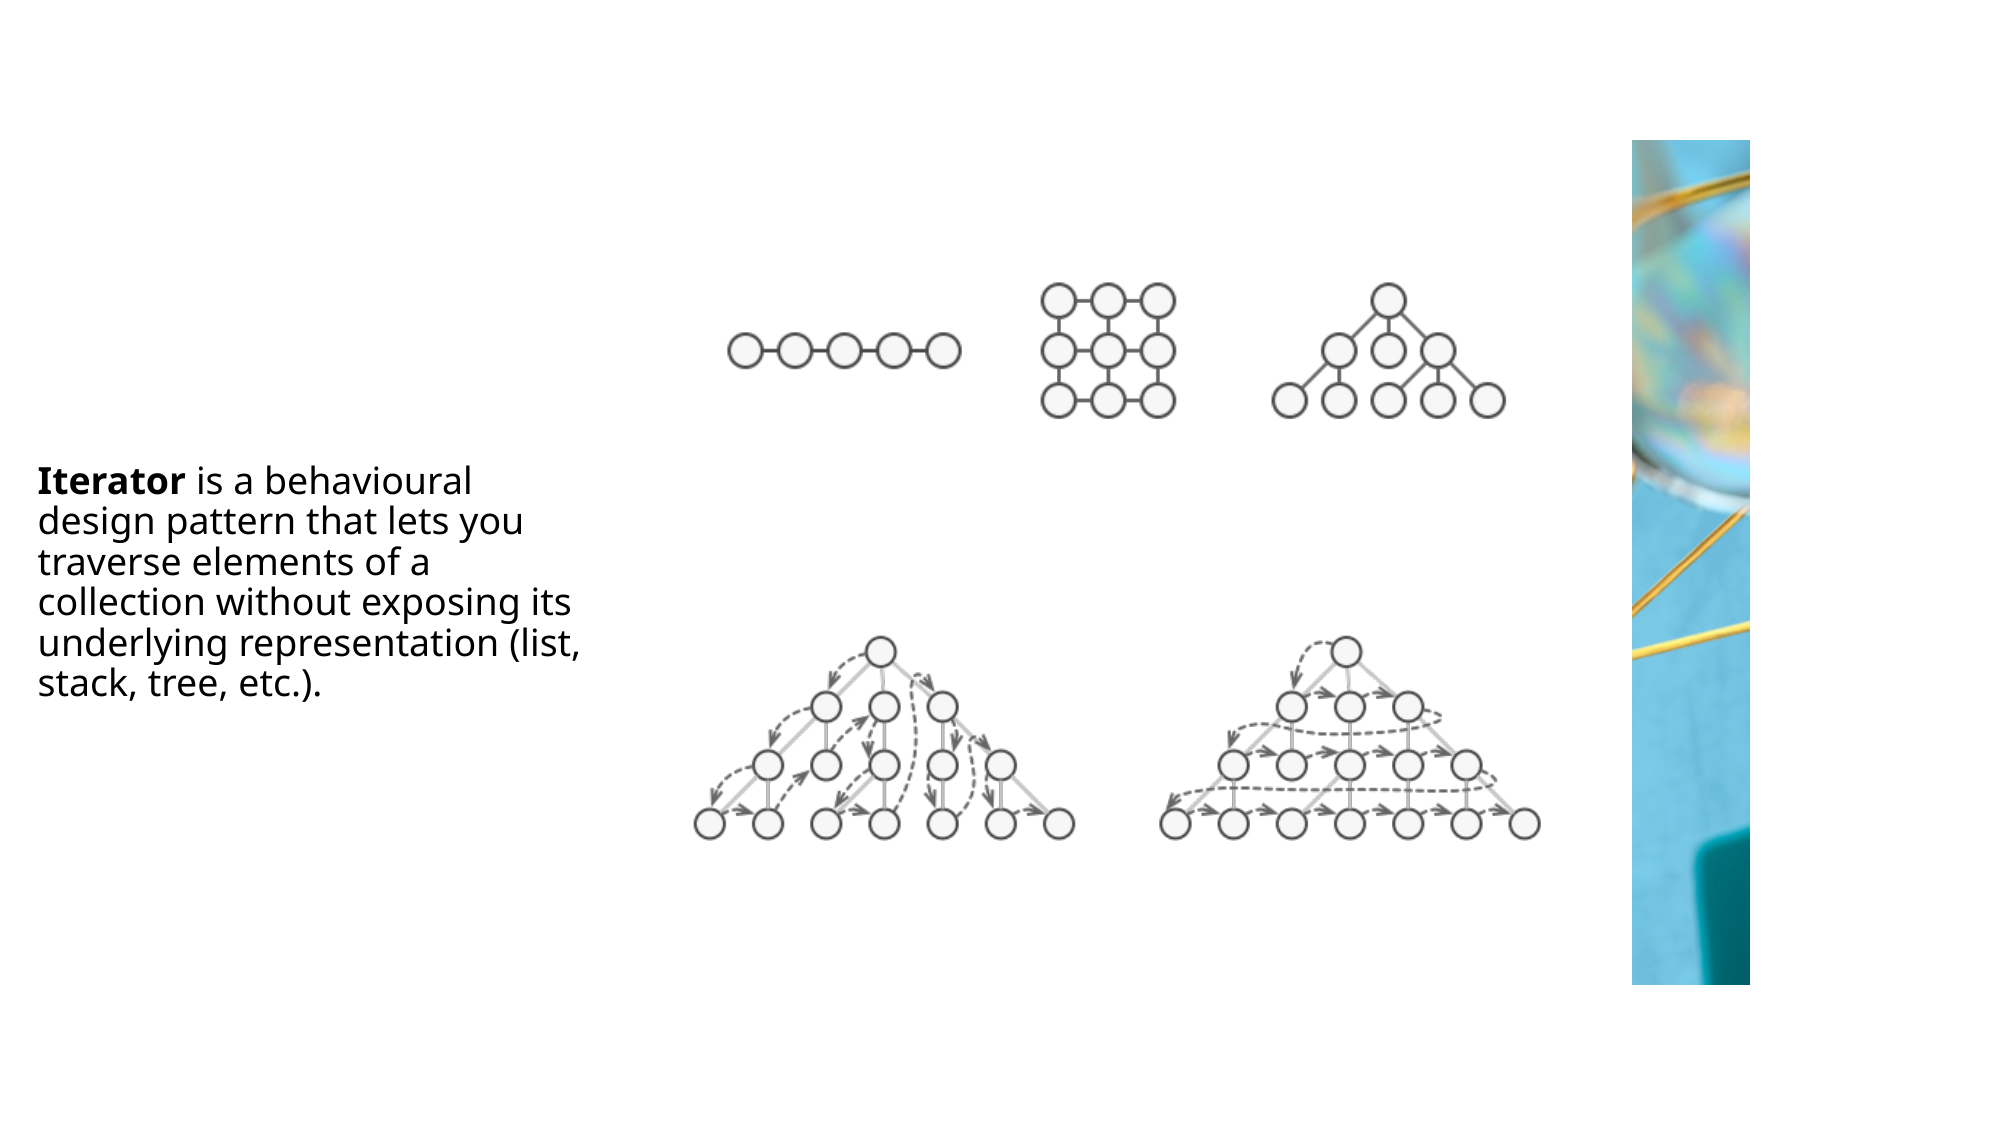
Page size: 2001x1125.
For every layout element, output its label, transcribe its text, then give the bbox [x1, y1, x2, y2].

picture [681, 623, 1554, 857]
text_box Iterator is a behavioural design pattern that lets you traverse elements of a collection without exposing its underlying representation (list, stack, tree, etc.). [22, 454, 602, 727]
picture [1632, 140, 1750, 985]
picture [713, 268, 1521, 434]
